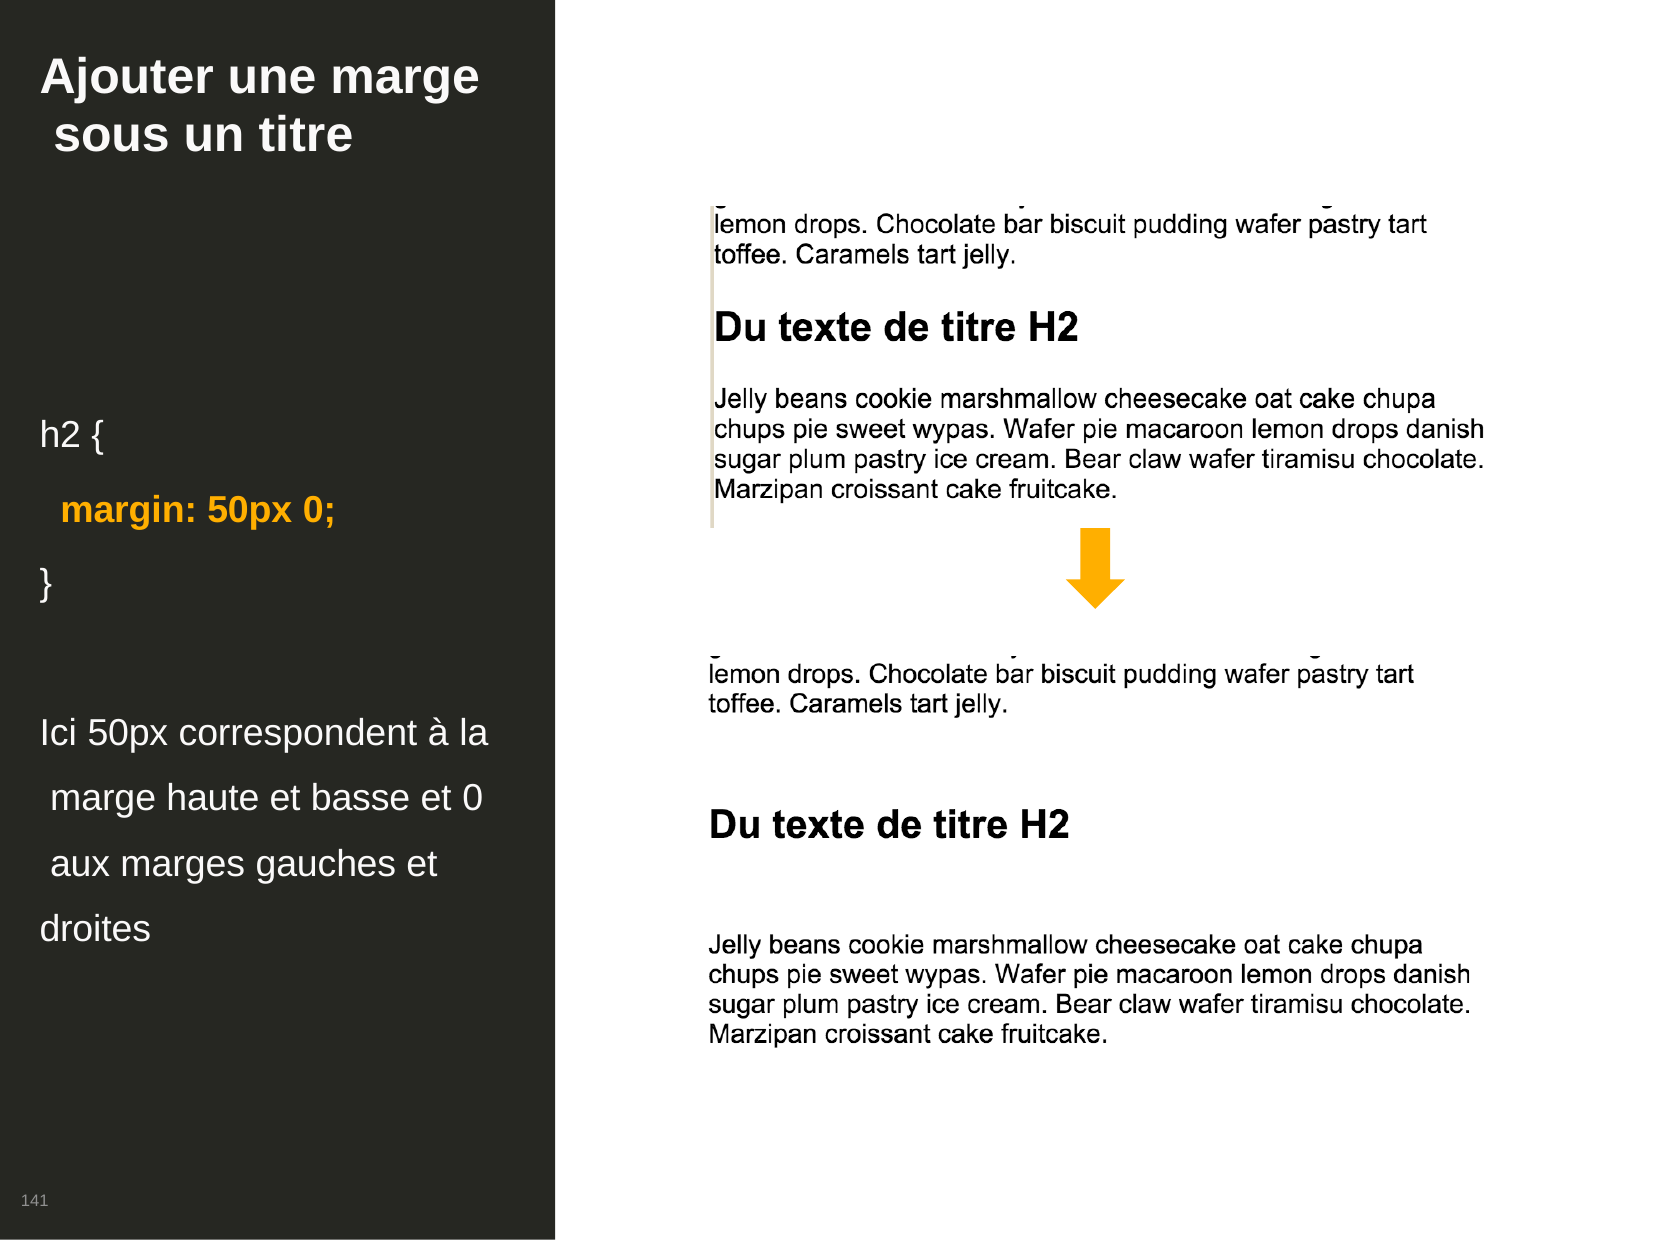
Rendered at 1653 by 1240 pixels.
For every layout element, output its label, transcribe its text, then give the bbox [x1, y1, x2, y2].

text_box [708, 656, 1470, 1048]
text_box [0, 0, 556, 1240]
slide_number 141 [14, 1189, 55, 1240]
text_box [710, 206, 1505, 610]
text_box h2 { margin: 50px 0; } Ici 50px correspondent à la marge haute et basse et 0 aux marges gauches et droites [37, 408, 492, 949]
title Ajouter une marge sous un titre [37, 39, 484, 252]
